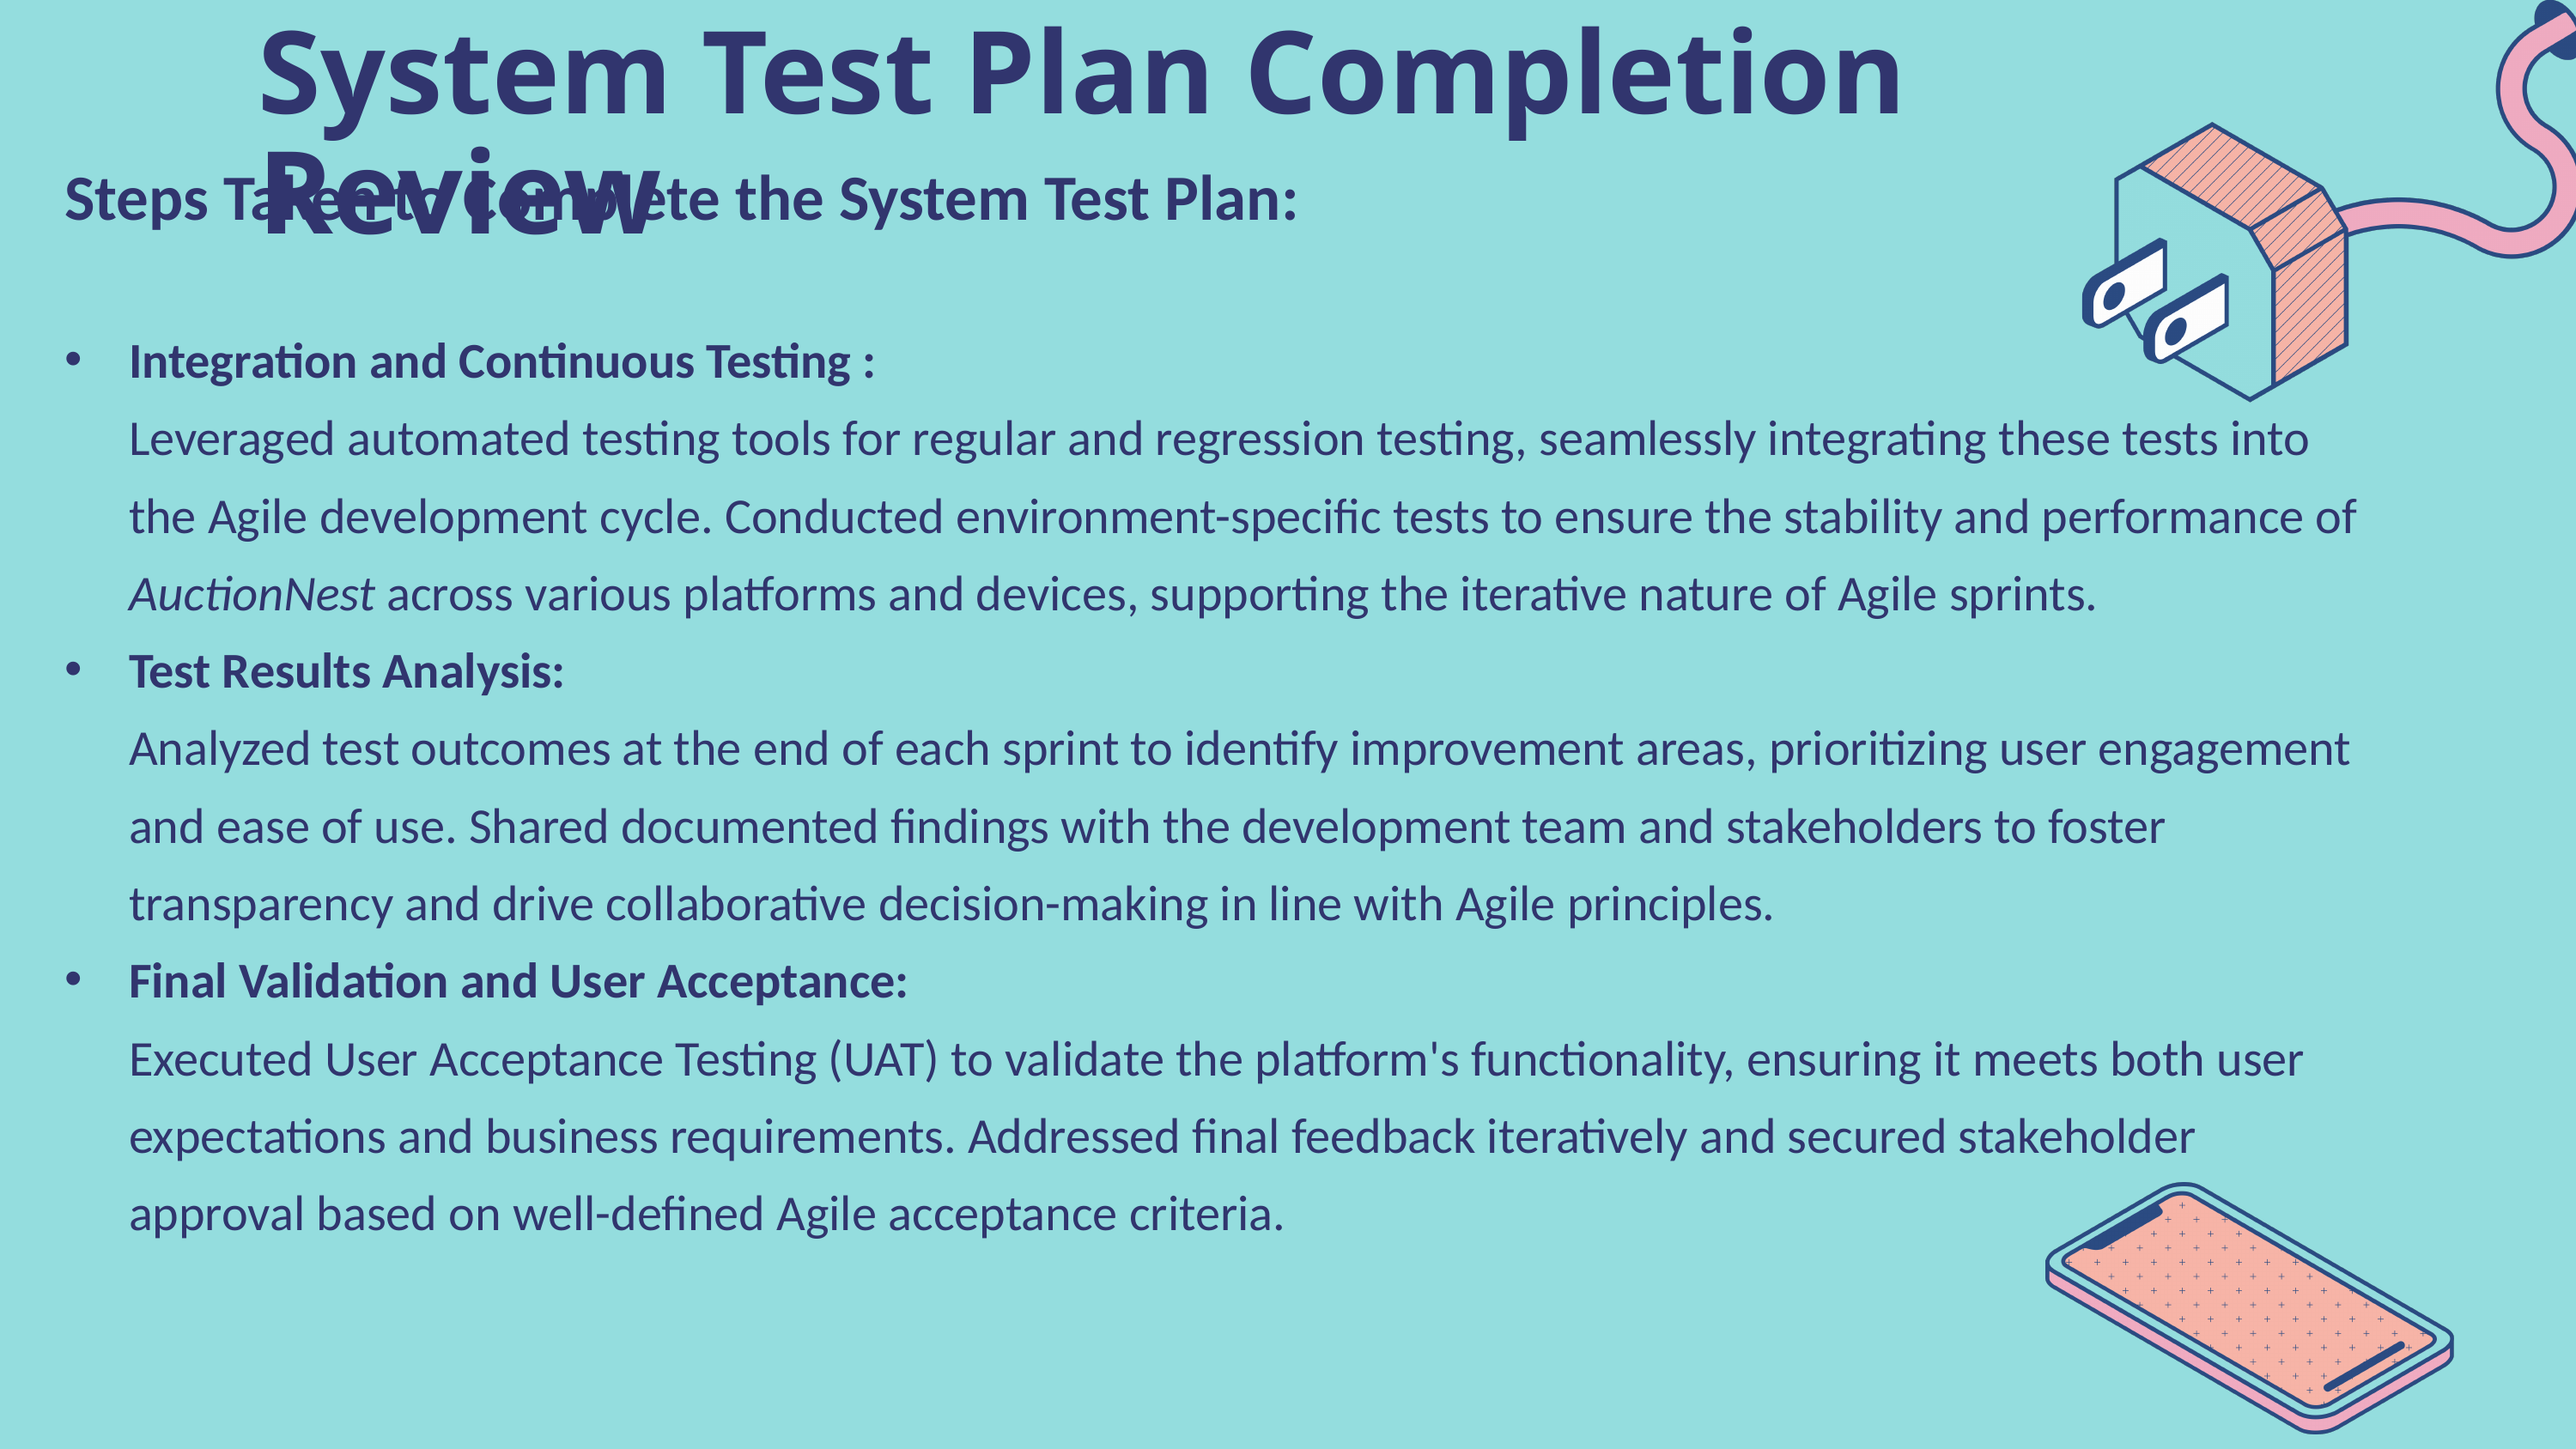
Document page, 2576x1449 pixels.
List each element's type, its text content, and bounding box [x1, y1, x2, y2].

text_box System Test Plan Completion Review [257, 16, 2230, 155]
text_box [2044, 1182, 2454, 1434]
text_box [2081, 0, 2576, 403]
text_box Steps Taken to Complete the System Test Plan: Integration and Continuous Testing : Leveraged automated testing tools for regular and regression testing, seamlessly integrating these tests into the Agile development cycle. Conducted environment-specific tests to ensure the stability and performance of AuctionNest across various platforms and devices, supporting the iterative nature of Agile sprints. Test Results Analysis: Analyzed test outcomes at the end of each sprint to identify improvement areas, prioritizing user engagement and ease of use. Shared documented findings with the development team and stakeholders to foster transparency and drive collaborative decision-making in line with Agile principles. Final Validation and User Acceptance: Executed User Acceptance Testing (UAT) to validate the platform's functionality, ensuring it meets both user expectations and business requirements. Addressed final feedback iteratively and secured stakeholder approval based on well-defined Agile acceptance criteria. [64, 155, 2372, 1319]
